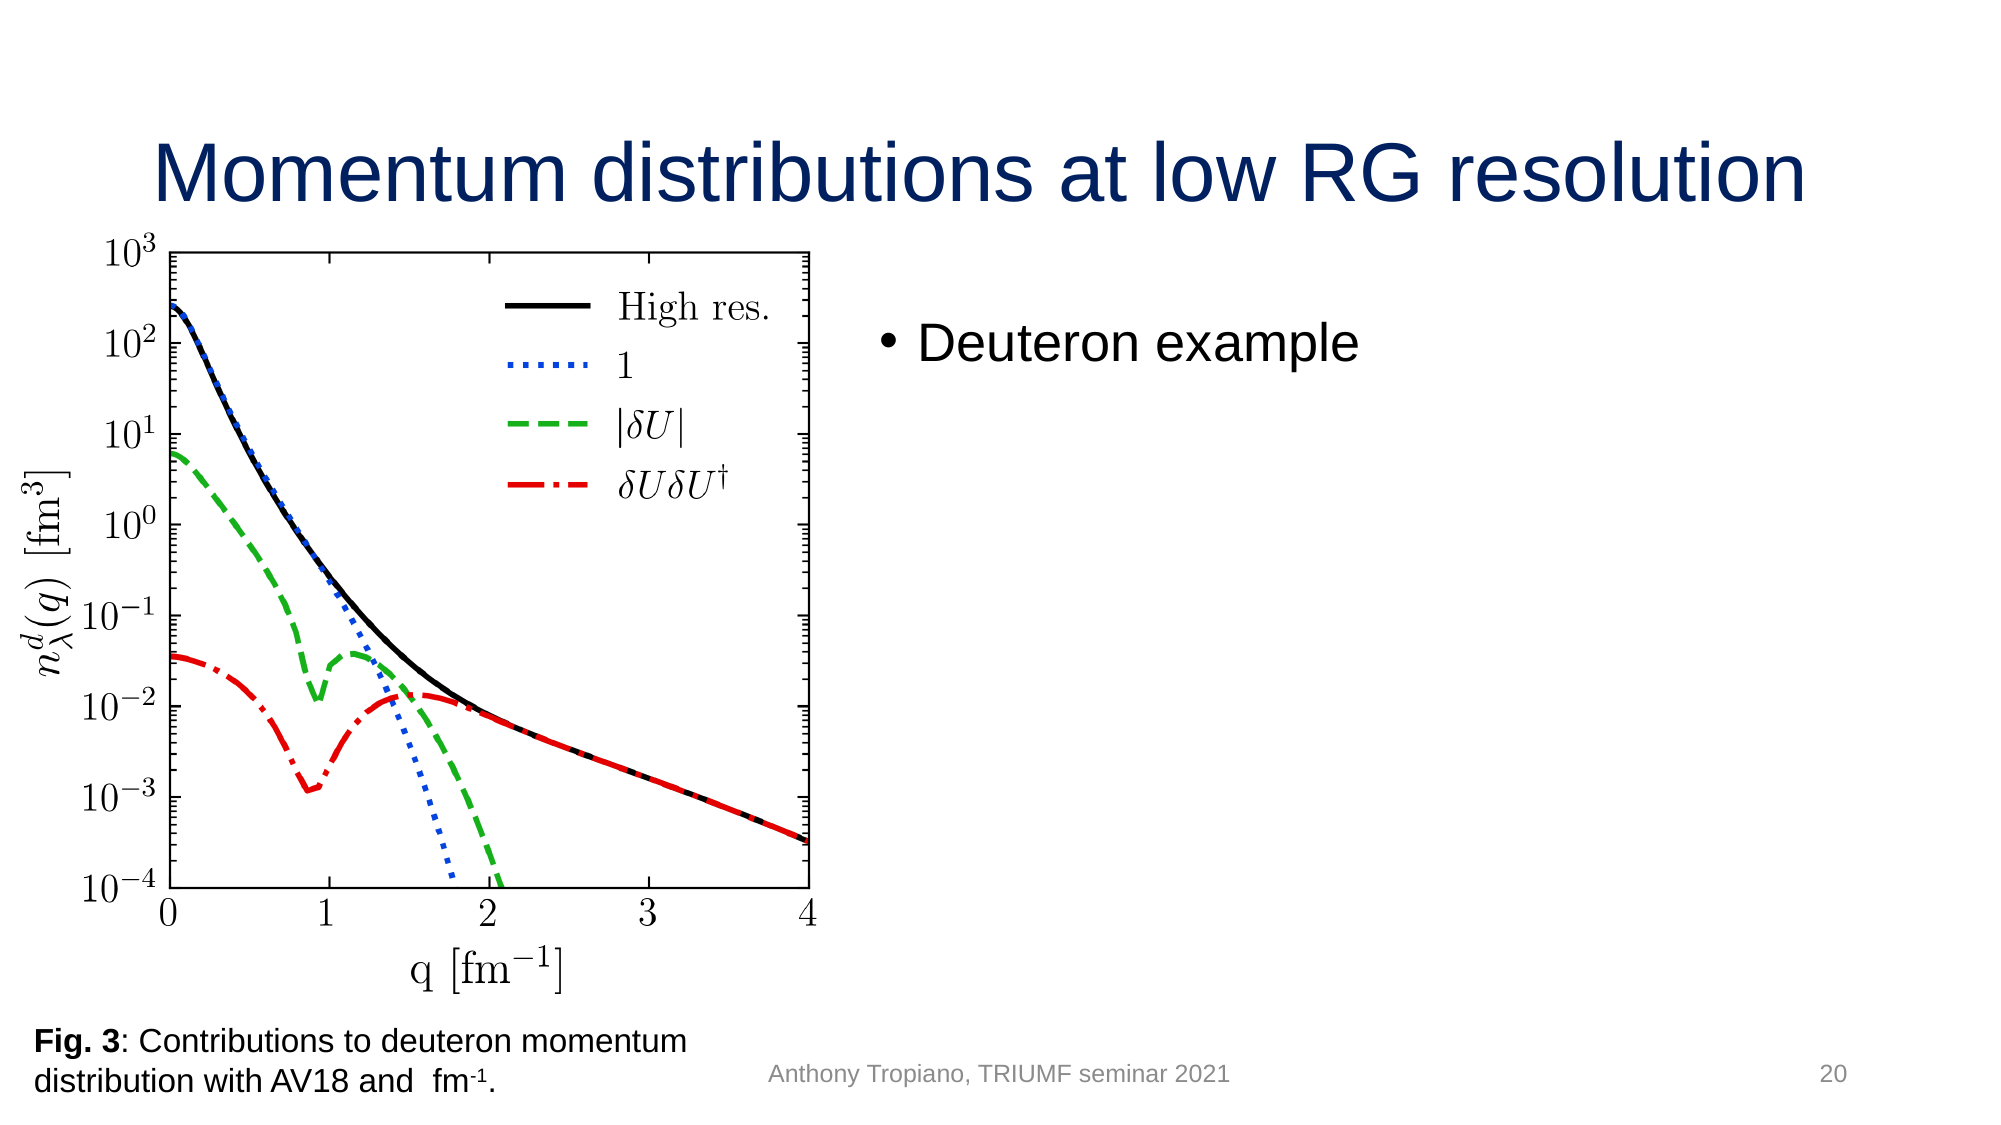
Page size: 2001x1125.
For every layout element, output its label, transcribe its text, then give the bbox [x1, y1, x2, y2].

title Momentum distributions at low RG resolution [137, 59, 1863, 278]
footer Anthony Tropiano, TRIUMF seminar 2021 [662, 1042, 1338, 1103]
picture [0, 218, 851, 1014]
slide_number 20 [1412, 1042, 1863, 1103]
